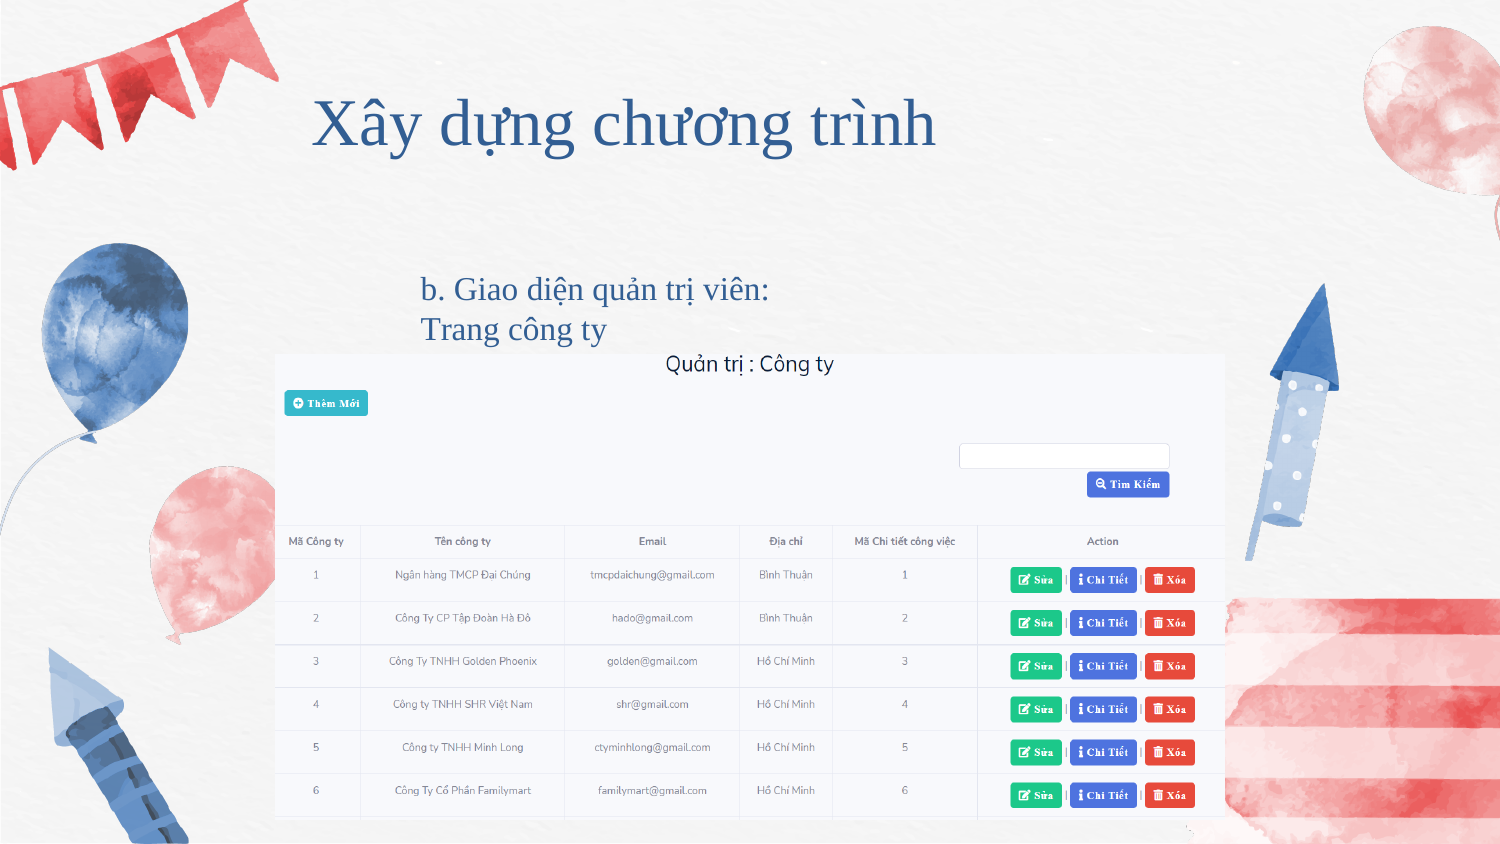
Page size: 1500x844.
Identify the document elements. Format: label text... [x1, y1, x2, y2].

title Xây dựng chương trình [275, 63, 1225, 161]
picture [0, 0, 1500, 844]
list b. Giao diện quản trị viên: Trang công ty [384, 252, 1116, 352]
